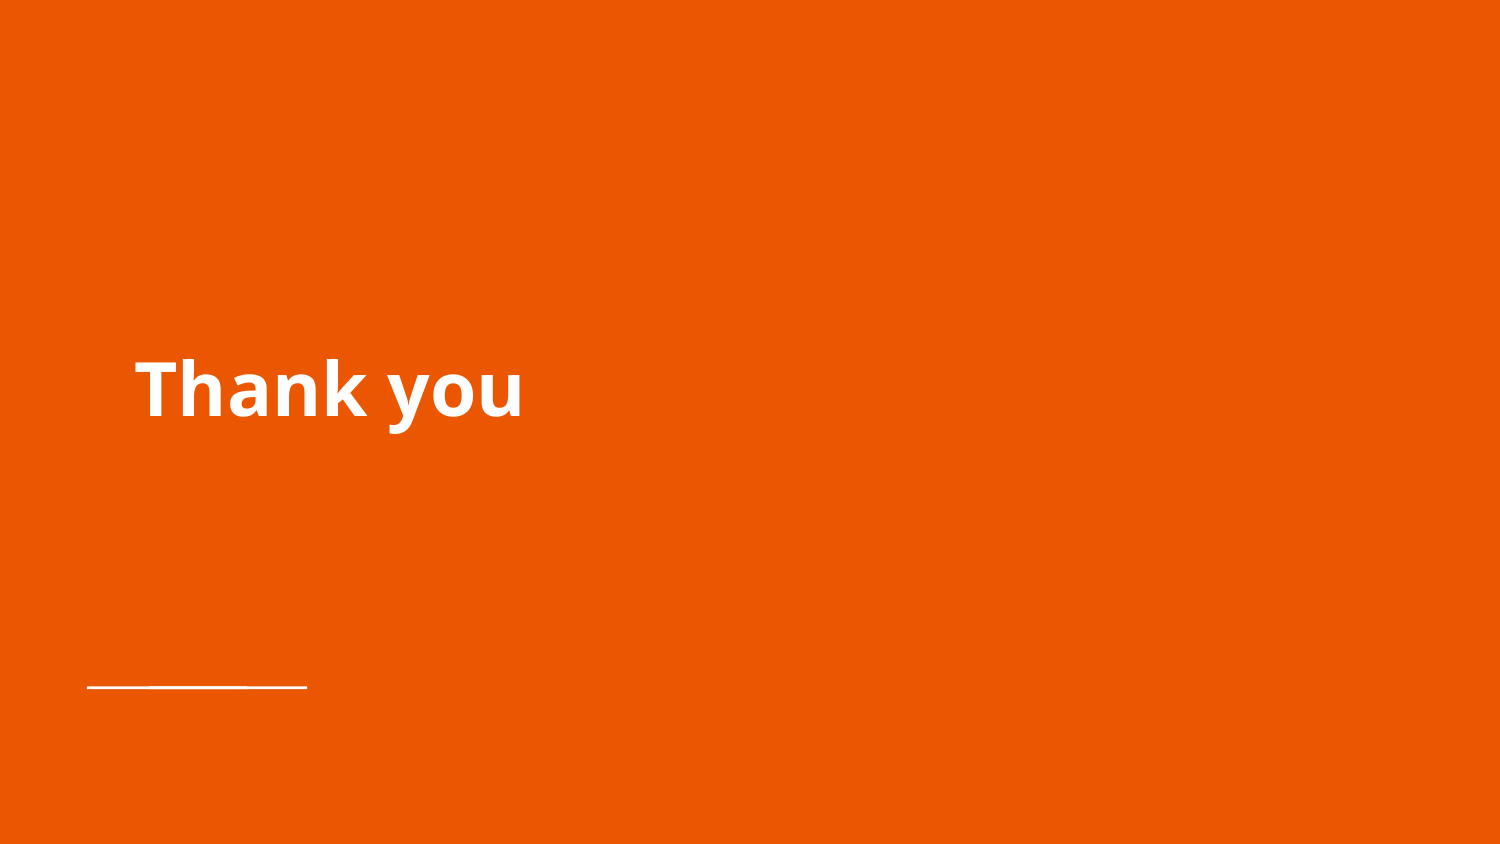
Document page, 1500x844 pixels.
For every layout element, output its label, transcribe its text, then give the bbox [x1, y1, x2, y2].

title Thank you [119, 141, 1272, 632]
